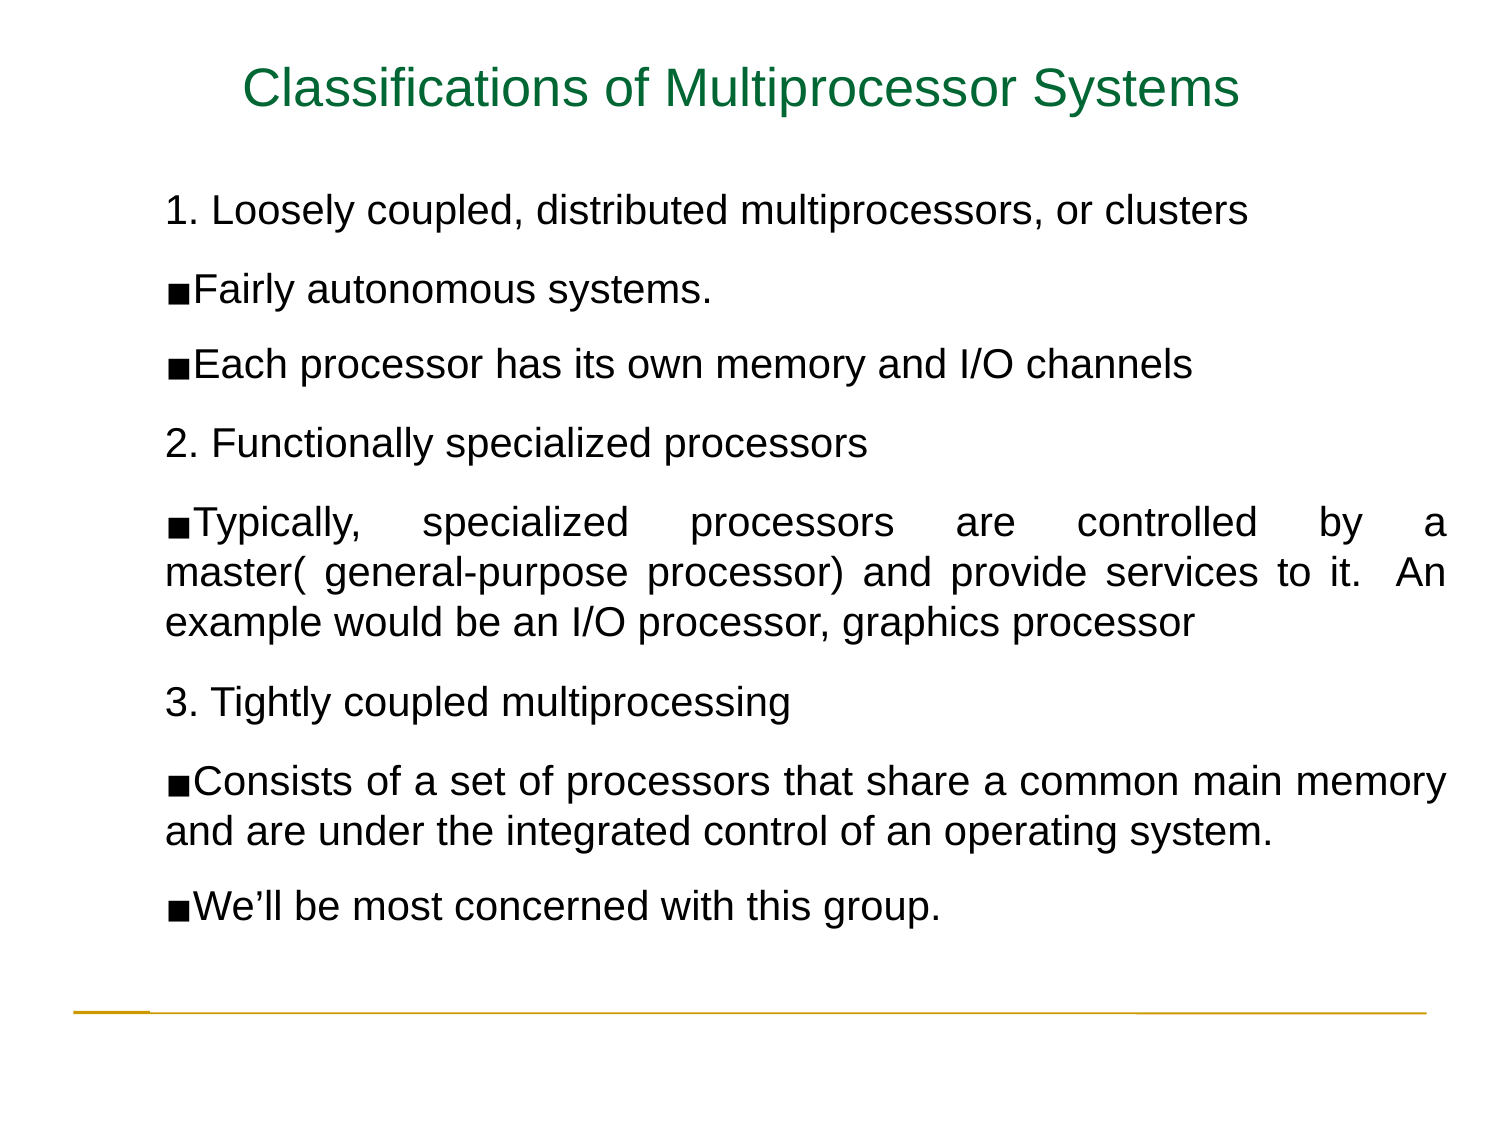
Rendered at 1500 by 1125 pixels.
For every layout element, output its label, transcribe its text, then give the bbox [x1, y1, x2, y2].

text_box Classifications of Multiprocessor Systems [67, 75, 1418, 125]
text_box 1. Loosely coupled, distributed multiprocessors, or clusters Fairly autonomous systems. Each processor has its own memory and I/O channels 2. Functionally specialized processors Typically, specialized processors are controlled by a master( general-purpose processor) and provide services to it. An example would be an I/O processor, graphics processor 3. Tightly coupled multiprocessing Consists of a set of processors that share a common main memory and are under the integrated control of an operating system. We’ll be most concerned with this group. [150, 174, 1463, 1013]
